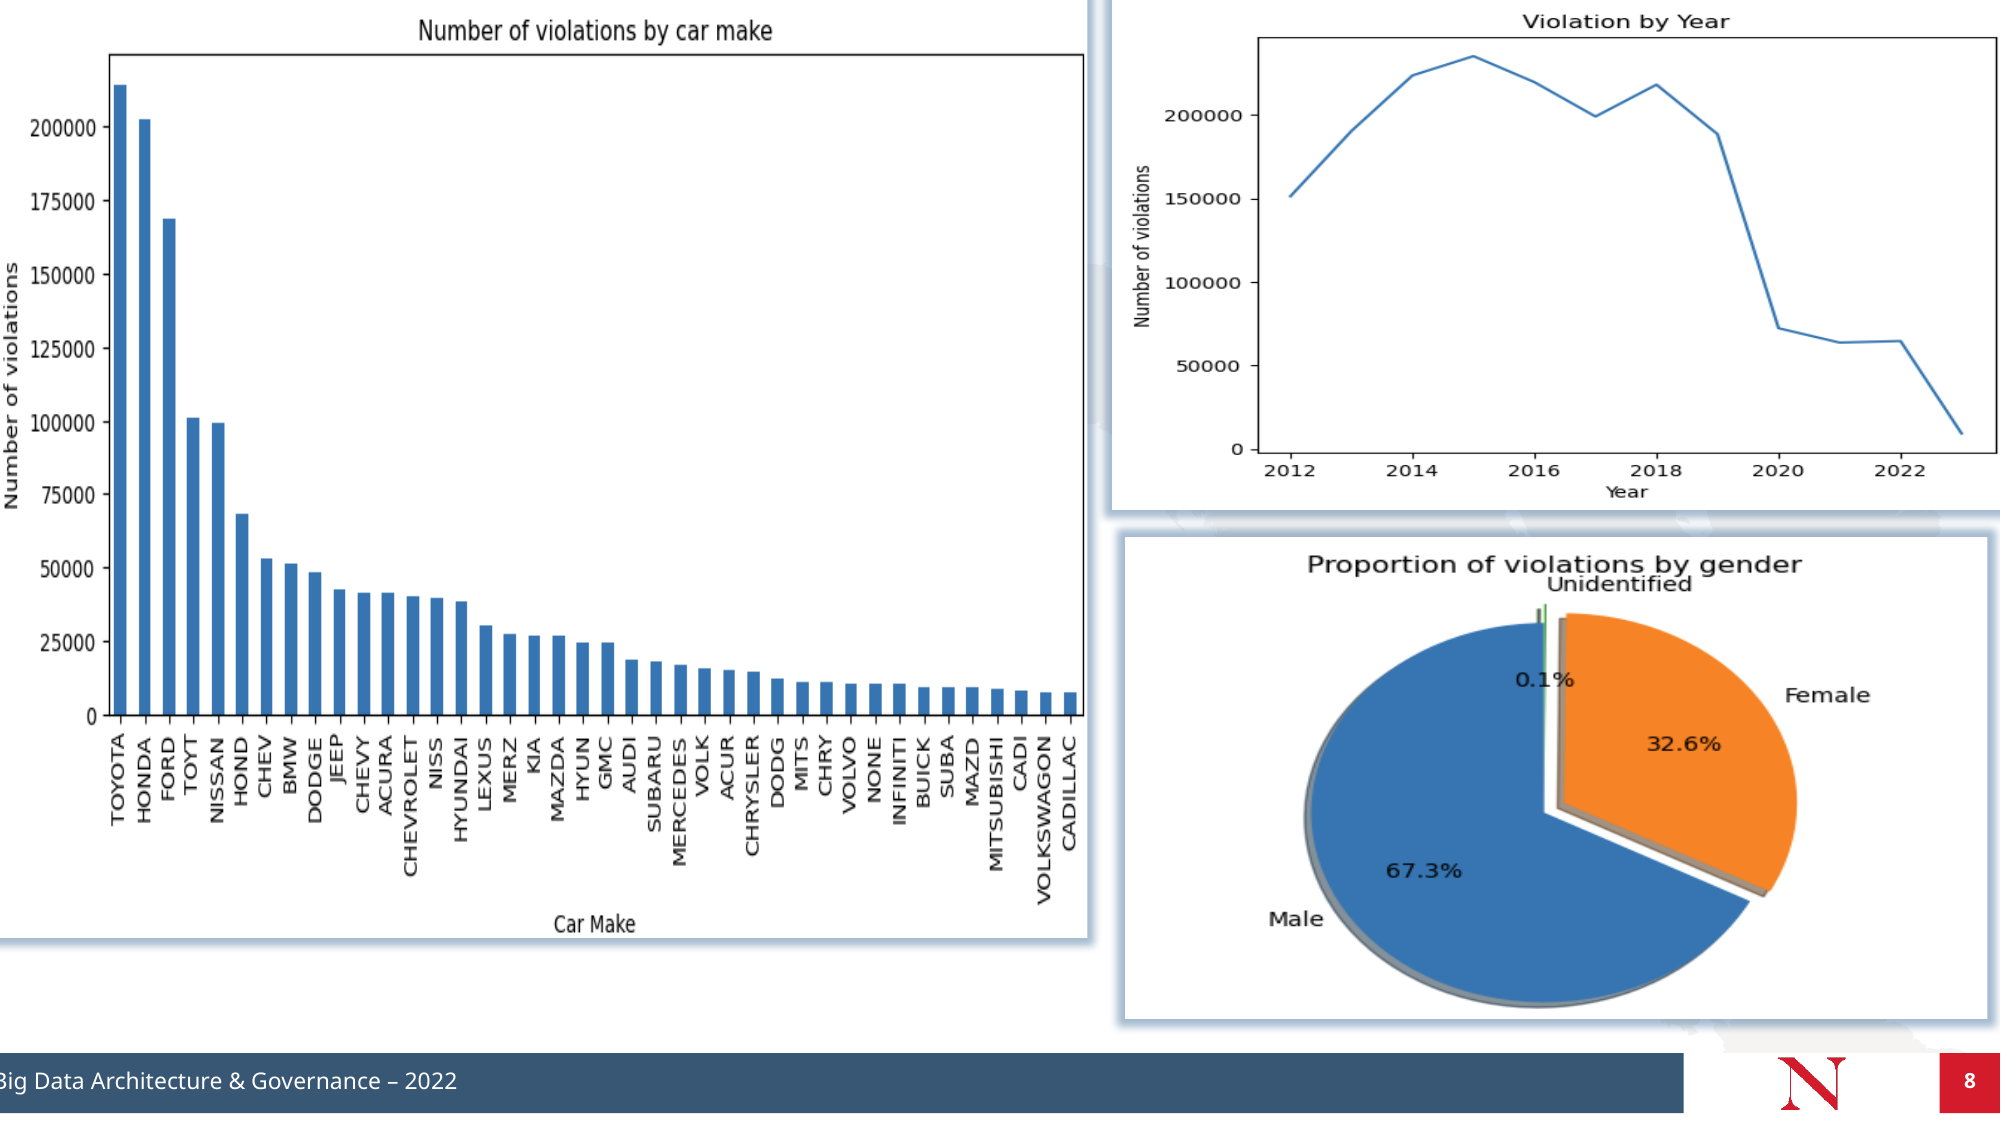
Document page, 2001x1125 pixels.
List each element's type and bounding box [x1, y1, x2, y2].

picture [0, 0, 1088, 938]
picture [1124, 537, 1988, 1019]
picture [1112, 0, 2000, 510]
picture [1766, 1053, 1857, 1125]
